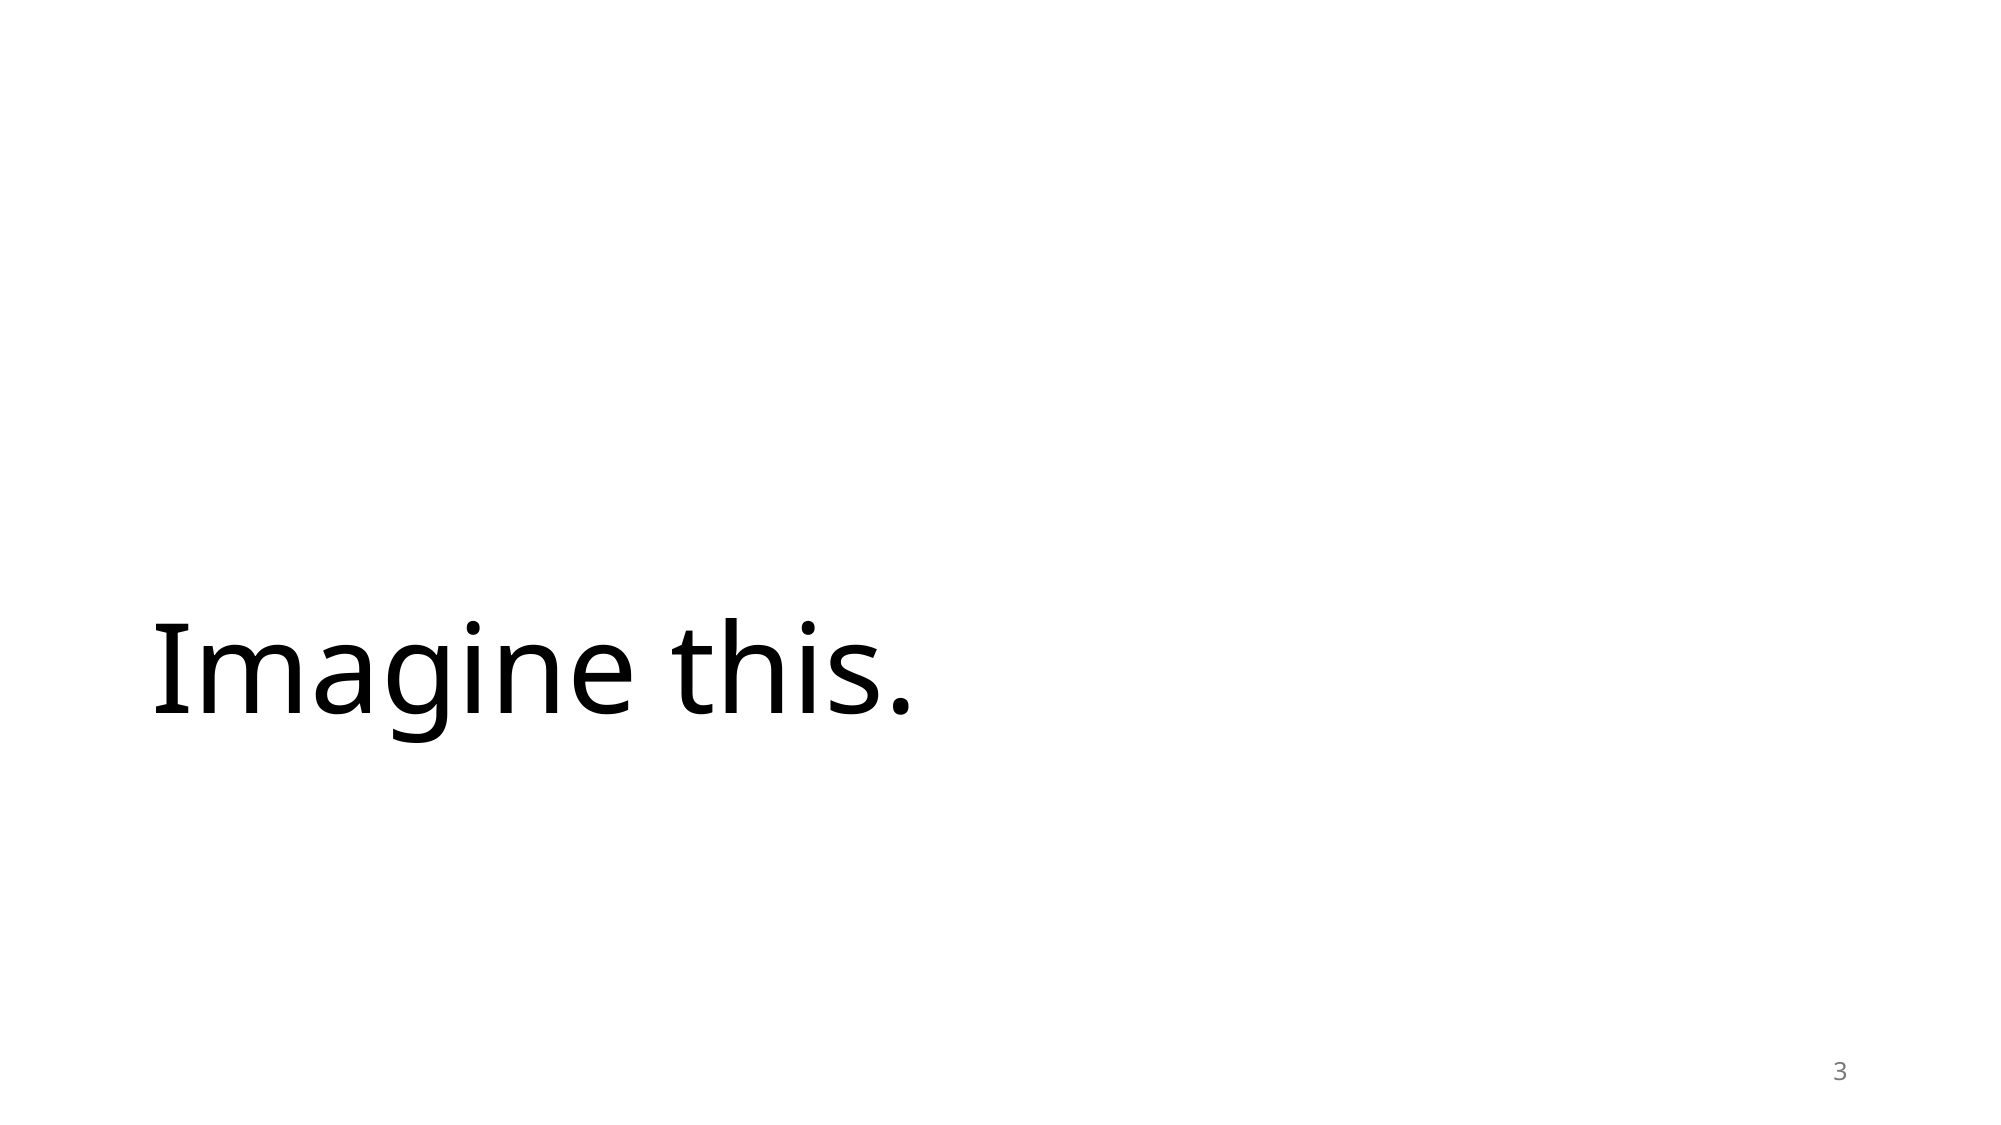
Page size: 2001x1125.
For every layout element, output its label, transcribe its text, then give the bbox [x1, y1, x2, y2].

slide_number 3 [1412, 1042, 1863, 1103]
title Imagine this. [136, 280, 1862, 749]
